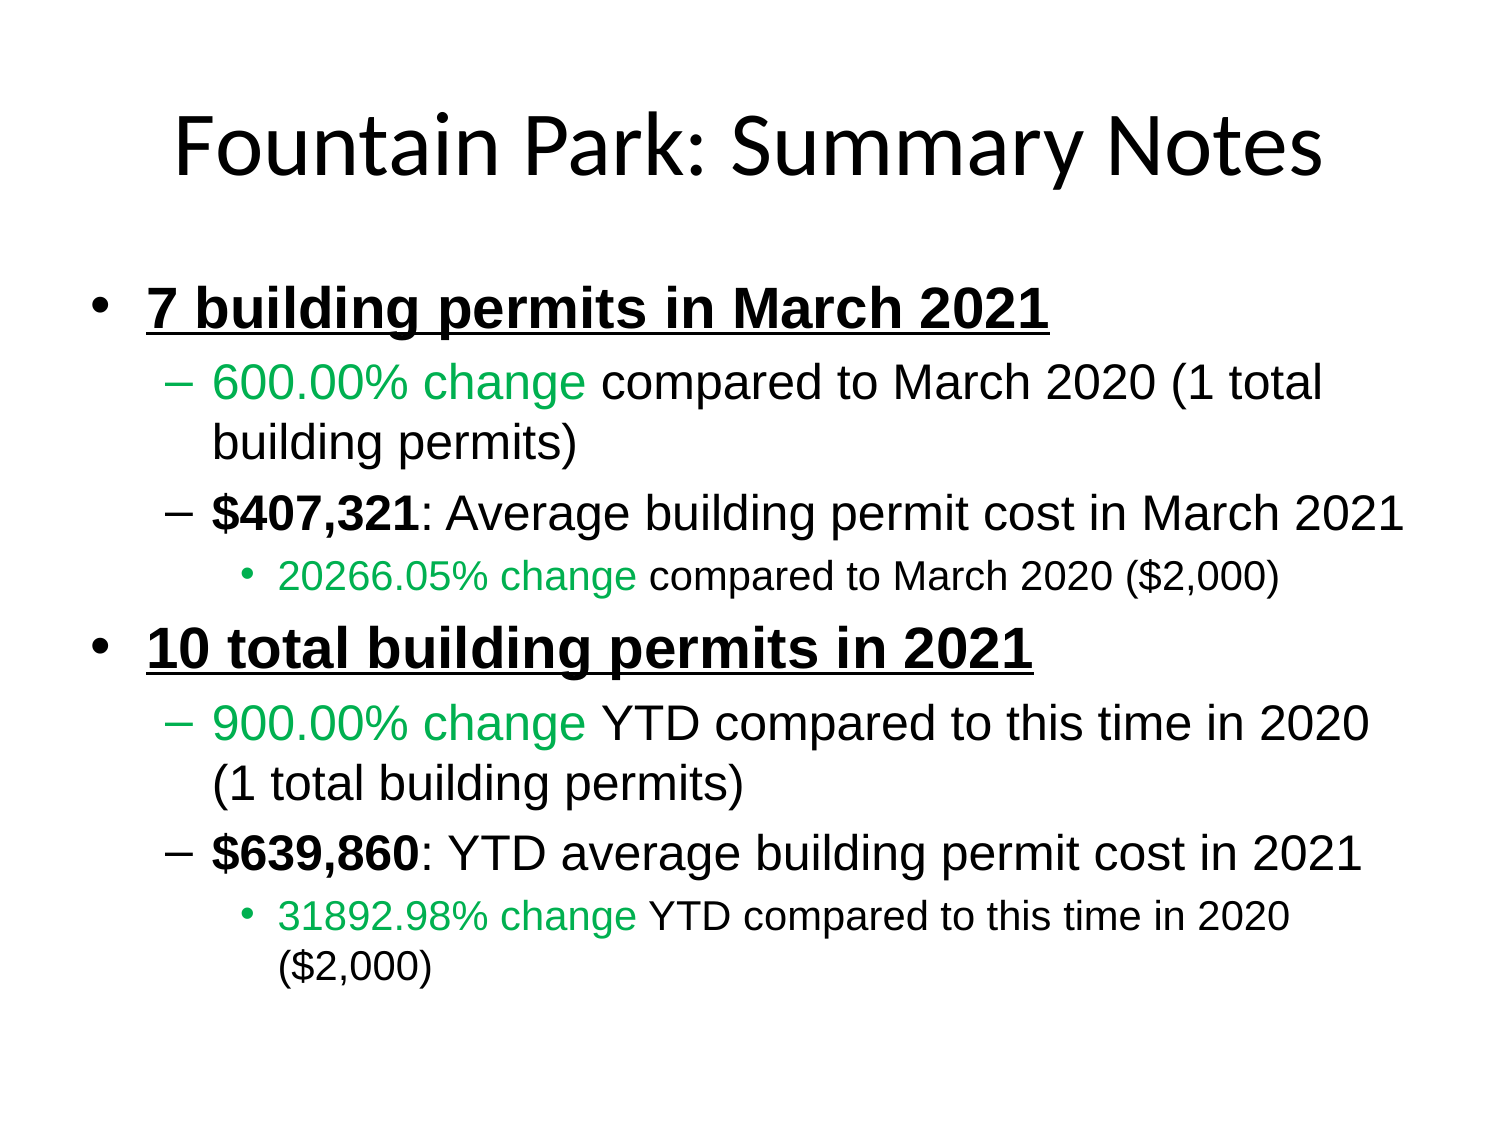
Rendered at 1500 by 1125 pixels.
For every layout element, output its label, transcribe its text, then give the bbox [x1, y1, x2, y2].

title Fountain Park: Summary Notes [75, 45, 1425, 233]
list 7 building permits in March 2021 600.00% change compared to March 2020 (1 total building permits) $407,321: Average building permit cost in March 2021 20266.05% change compared to March 2020 ($2,000) 10 total building permits in 2021 900.00% change YTD compared to this time in 2020 (1 total building permits) $639,860: YTD average building permit cost in 2021 31892.98% change YTD compared to this time in 2020 ($2,000) [75, 262, 1425, 1005]
